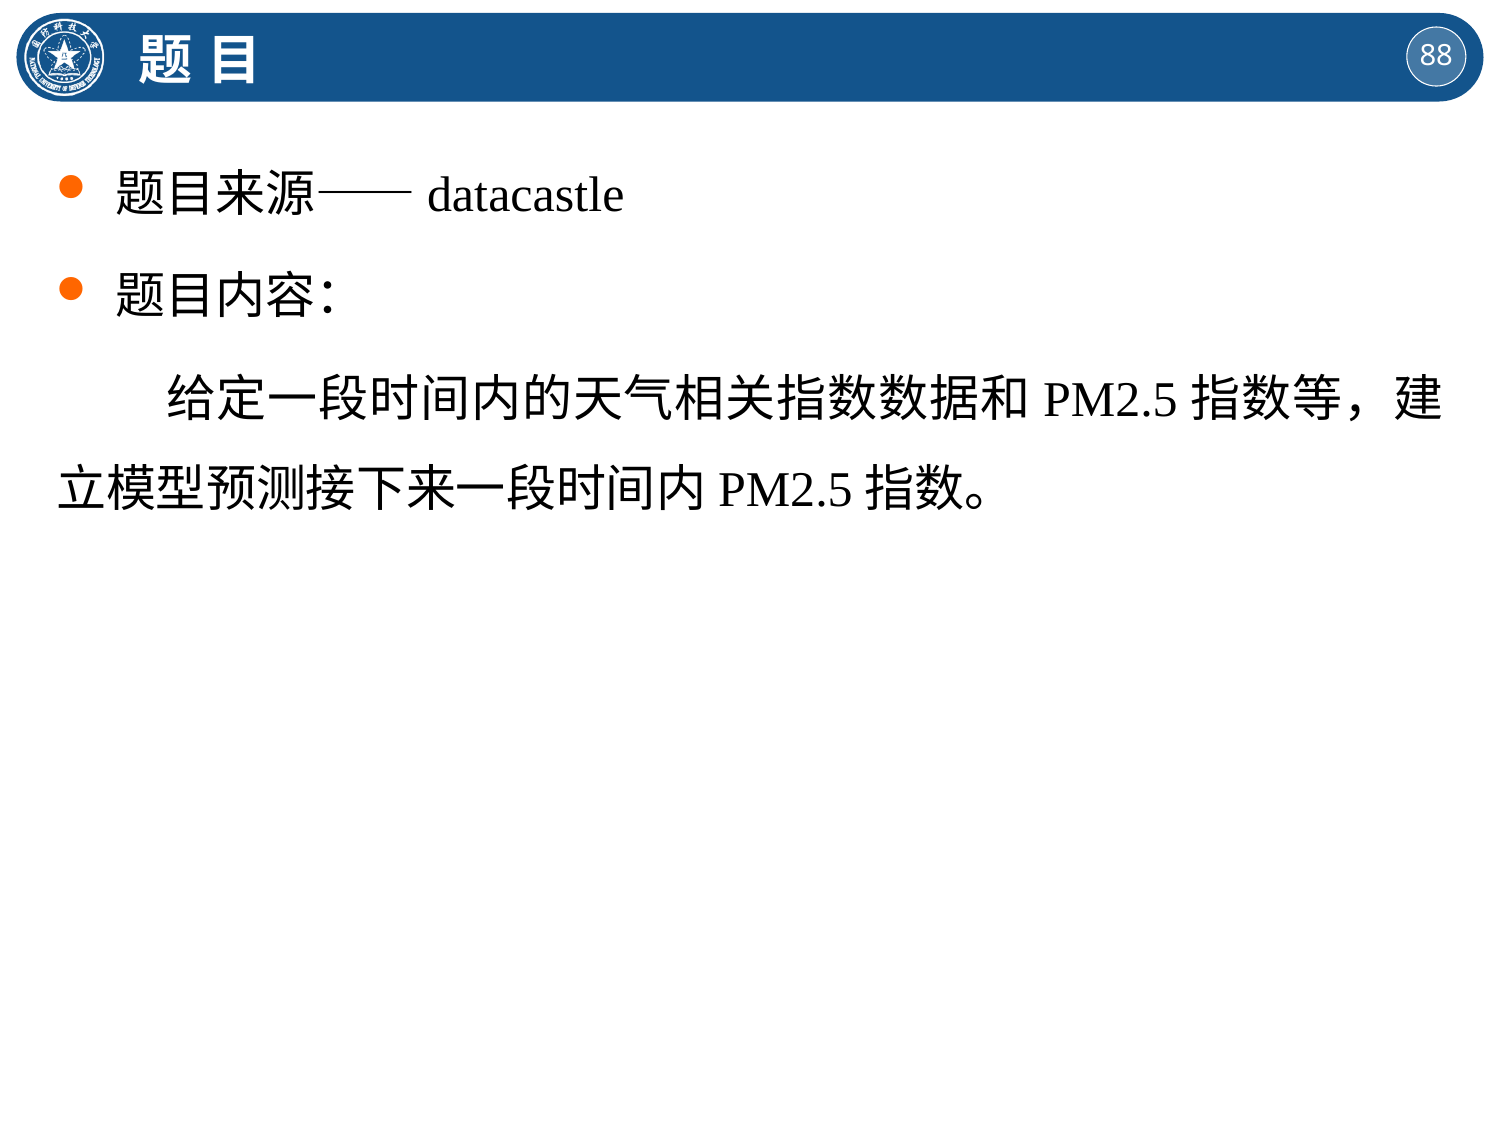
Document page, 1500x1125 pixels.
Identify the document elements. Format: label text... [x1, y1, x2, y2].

picture [16, 9, 111, 104]
list 题目来源——datacastle 题目内容： 给定一段时间内的天气相关指数数据和PM2.5指数等，建立模型预测接下来一段时间内PM2.5指数。 [41, 124, 1459, 777]
title 题 目 [124, 17, 302, 124]
